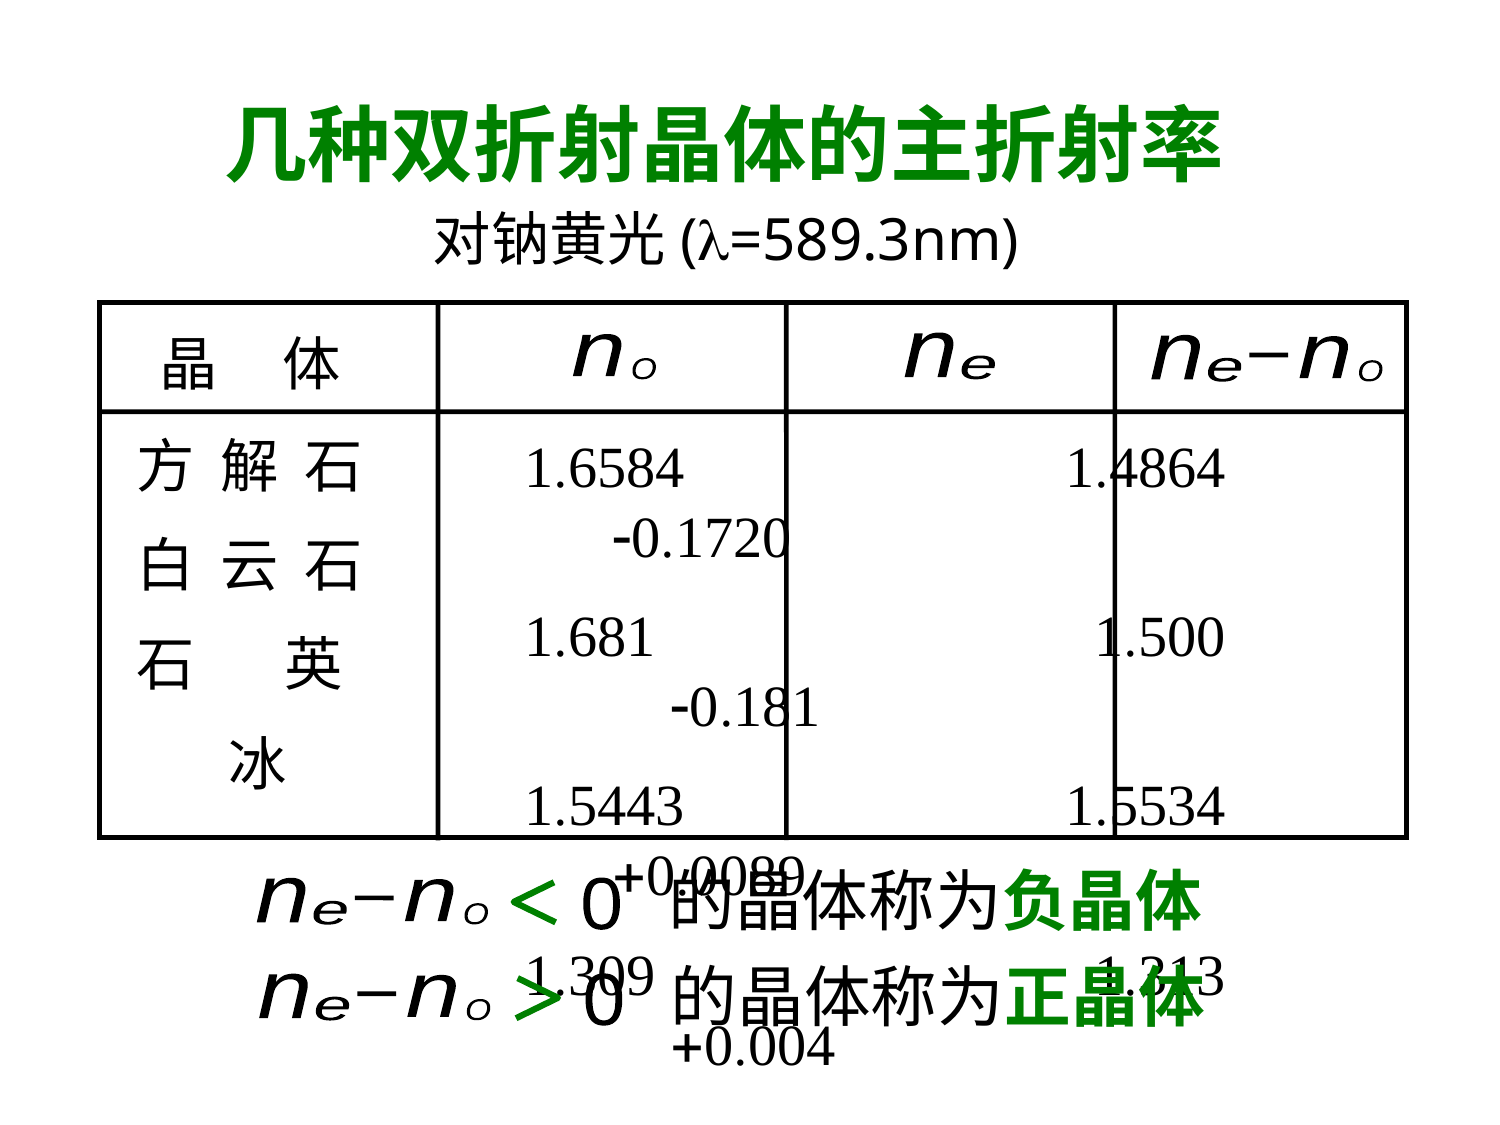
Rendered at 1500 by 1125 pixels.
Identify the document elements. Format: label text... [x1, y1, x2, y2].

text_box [99, 84, 1407, 1043]
title 主折射率简表 [265, 11, 1500, 175]
